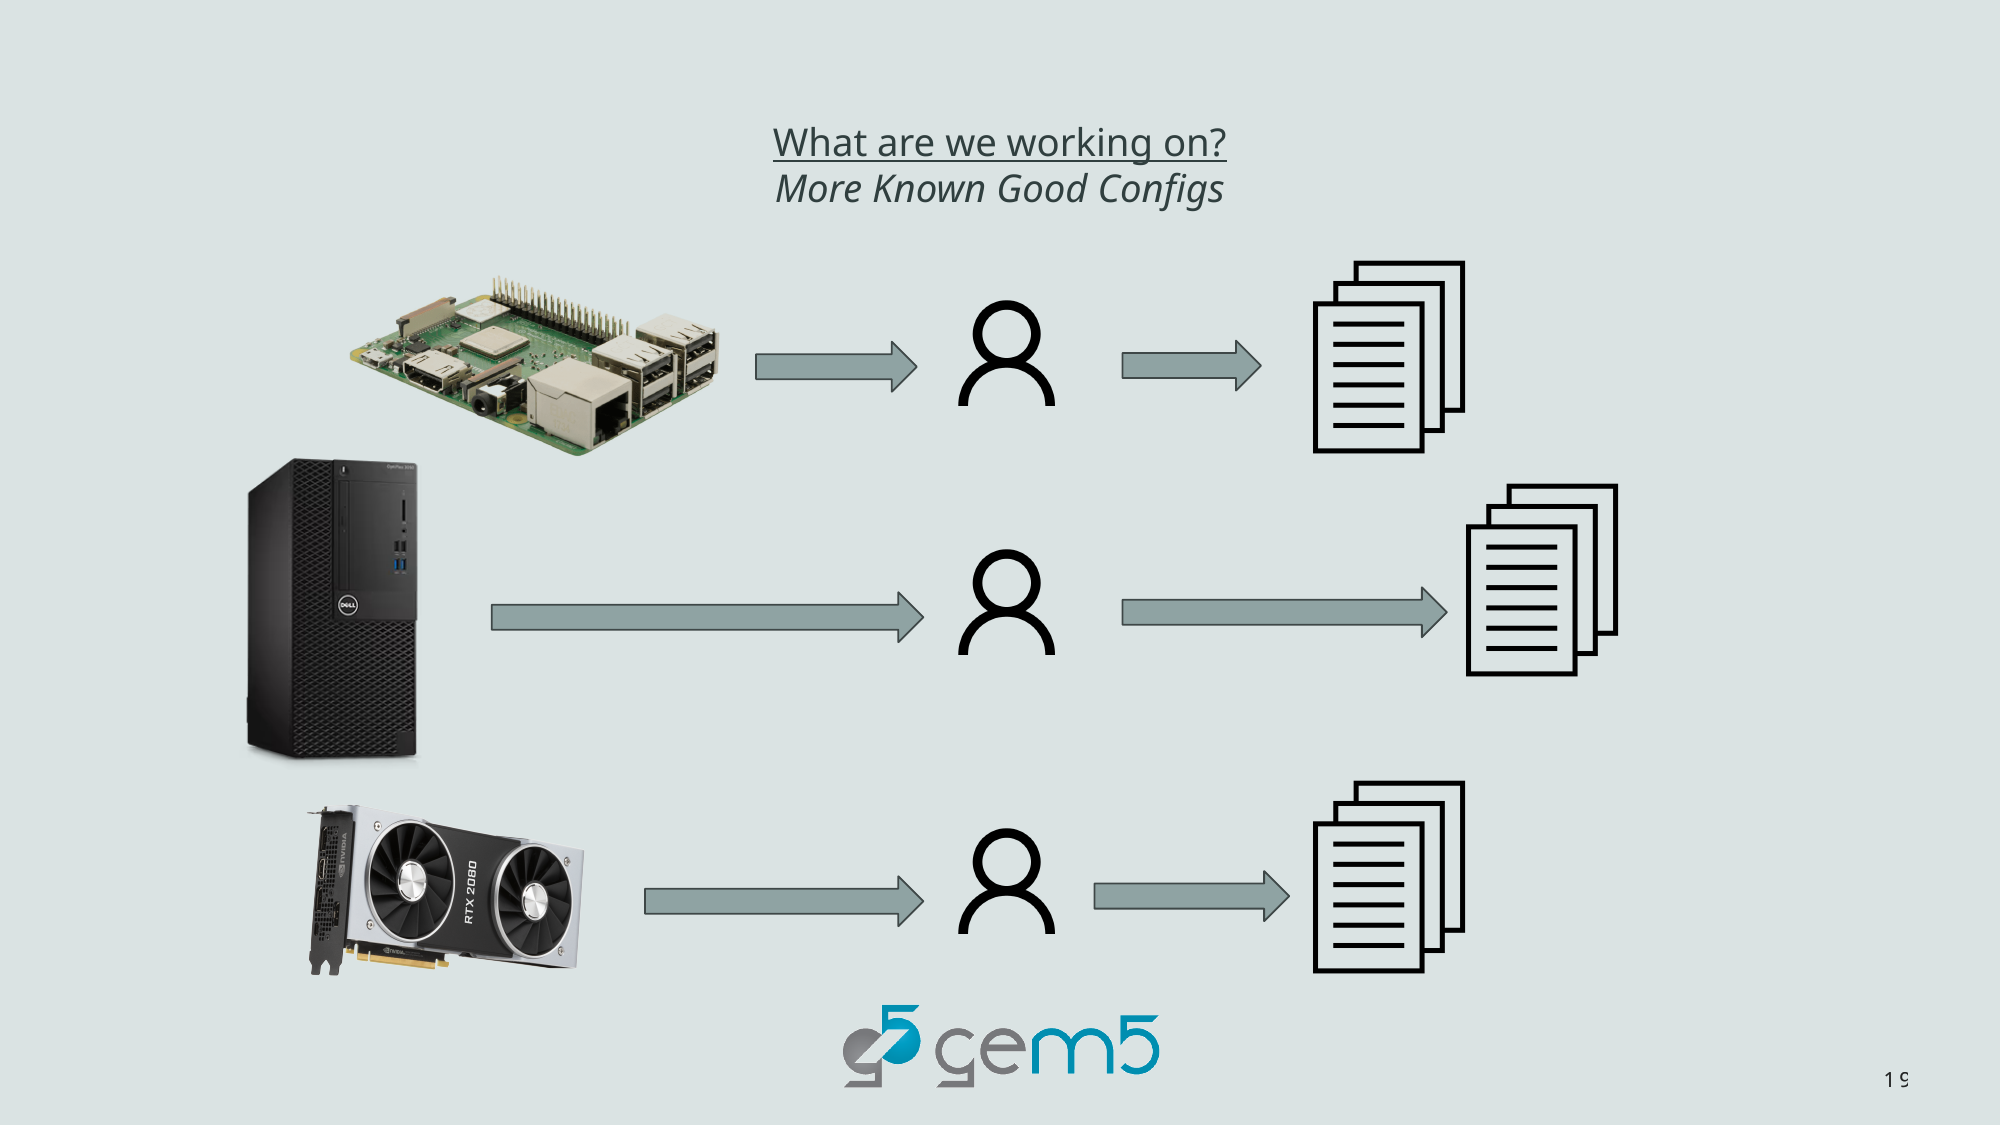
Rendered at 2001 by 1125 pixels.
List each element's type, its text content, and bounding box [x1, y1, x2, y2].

picture [1279, 248, 1498, 466]
picture [929, 524, 1084, 679]
text_box 19 [1637, 1042, 1927, 1119]
picture [929, 803, 1084, 958]
picture [1433, 471, 1651, 690]
picture [1279, 767, 1498, 986]
text_box [755, 340, 918, 393]
text_box [1093, 870, 1279, 922]
picture [929, 276, 1084, 431]
picture [71, 179, 721, 776]
text_box [644, 875, 925, 928]
text_box [1121, 586, 1433, 639]
picture [280, 782, 612, 1000]
title What are we working on? More Known Good Configs [162, 109, 1838, 218]
picture [807, 965, 1193, 1120]
text_box [1121, 339, 1262, 392]
text_box [592, 591, 925, 644]
